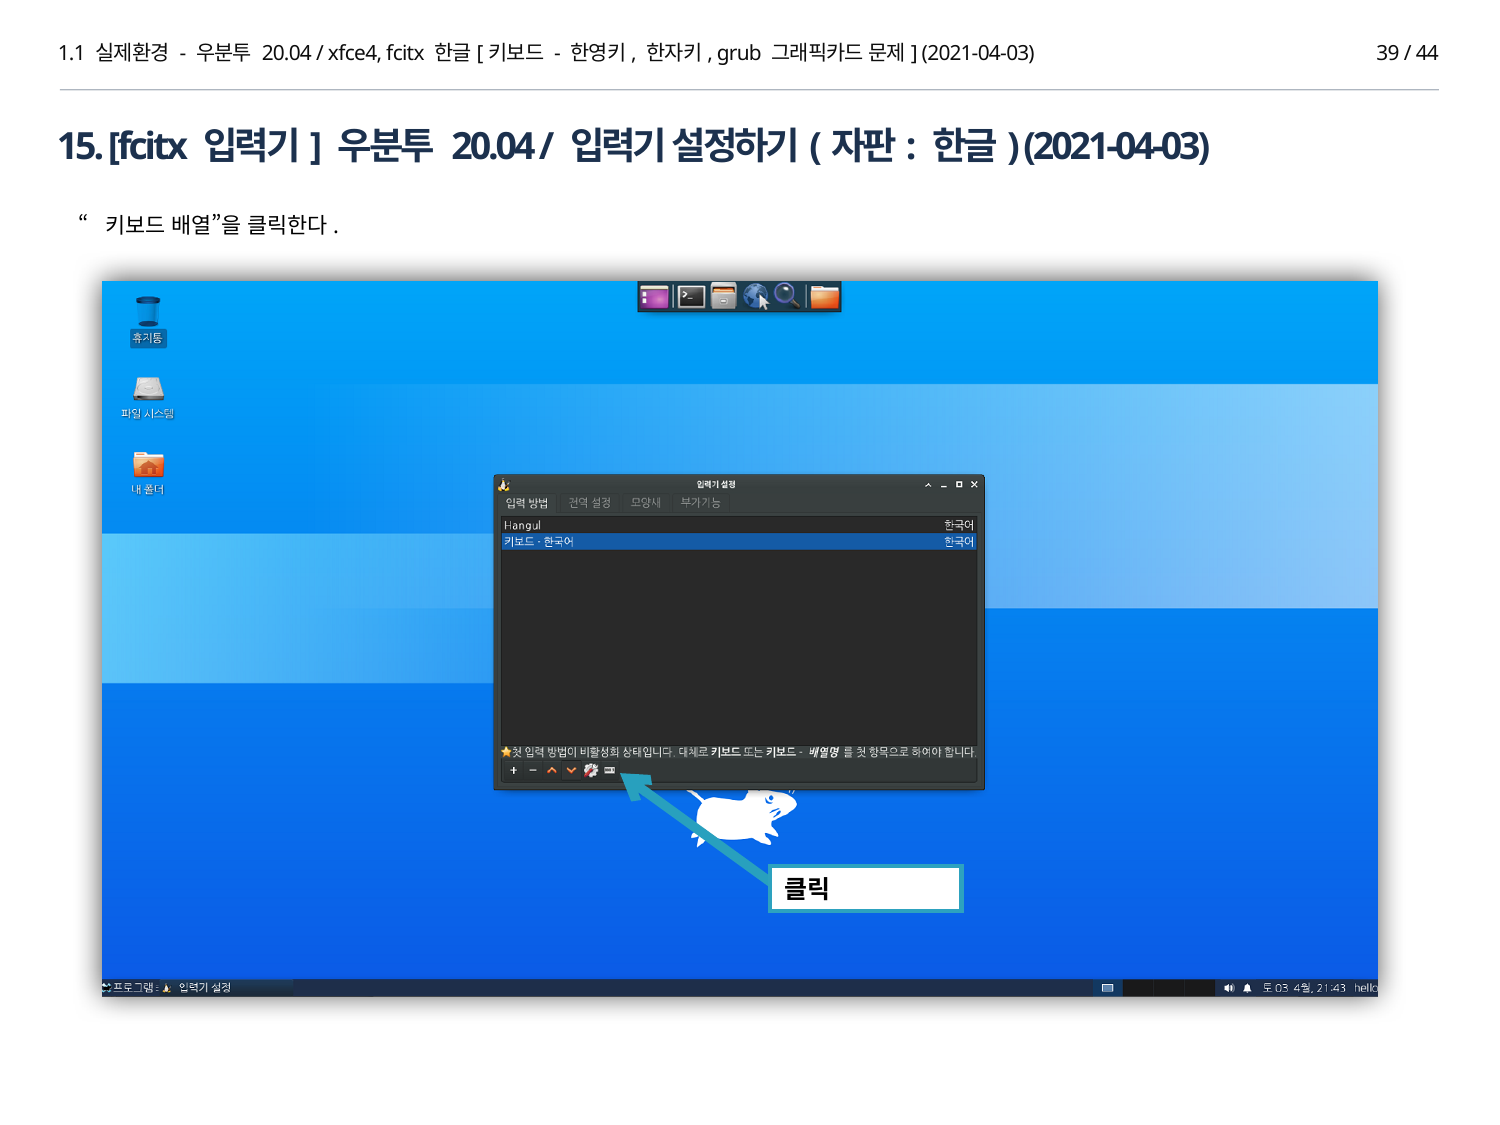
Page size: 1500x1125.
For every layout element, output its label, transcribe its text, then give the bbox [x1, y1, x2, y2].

text_box 39 / 44 [1193, 31, 1454, 75]
picture [639, 280, 840, 311]
text_box “키보드 배열”을 클릭한다. [64, 198, 1454, 252]
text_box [619, 772, 781, 890]
text_box 15. [fcitx 입력기] 우분투 20.04 / 입력기 설정하기(자판: 한글) (2021-04-03) [42, 114, 1439, 211]
picture [102, 297, 1379, 997]
text_box 1.1 실제환경 - 우분투 20.04 / xfce4, fcitx 한글[키보드 - 한영키, 한자키, grub 그래픽카드 문제] (2021-04-03) [43, 32, 1193, 72]
